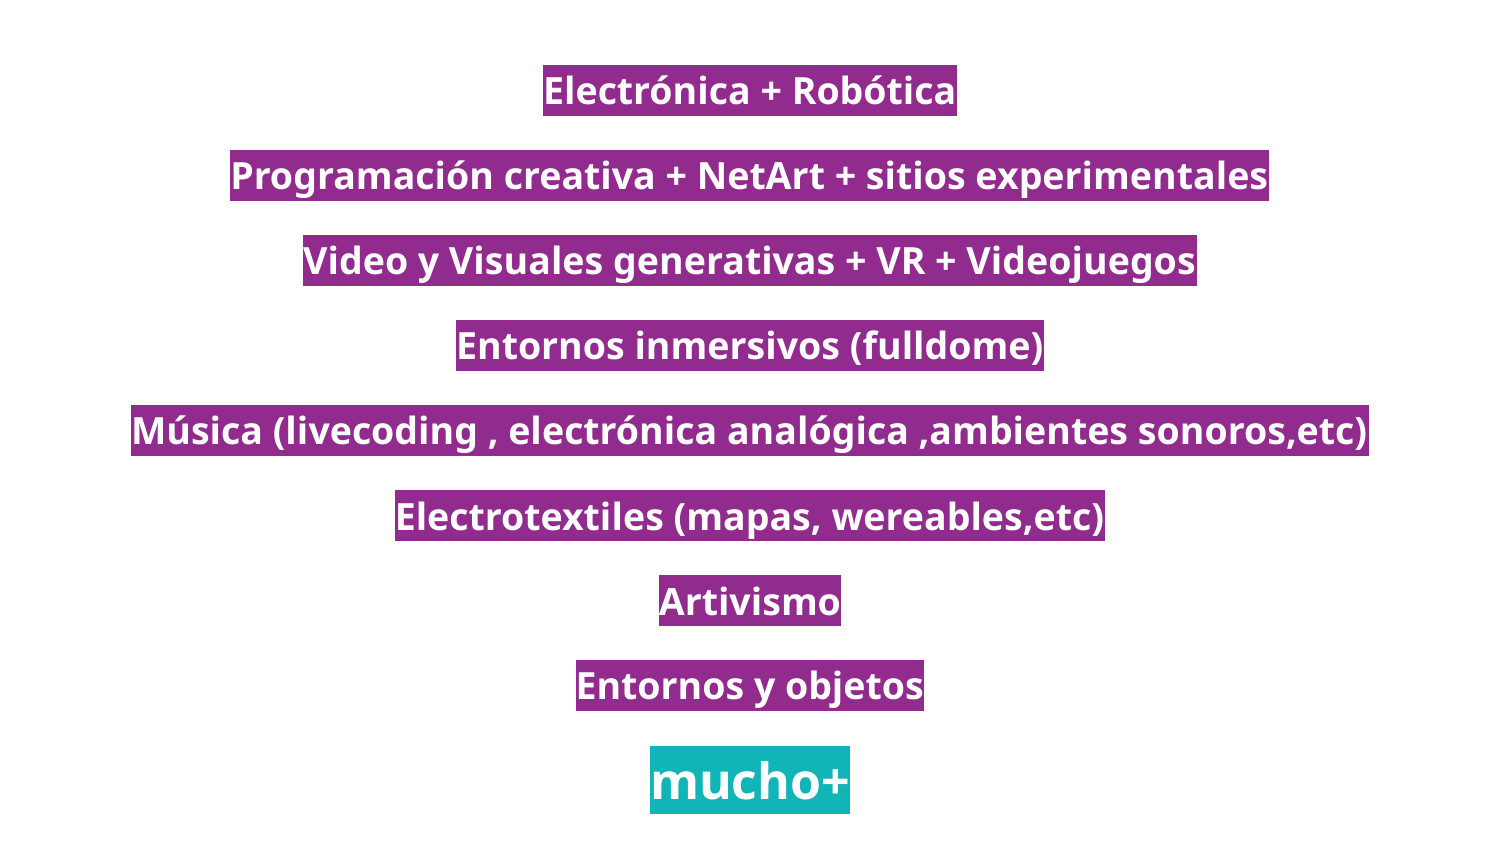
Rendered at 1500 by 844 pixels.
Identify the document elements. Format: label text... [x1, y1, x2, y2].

list Electrónica + Robótica Programación creativa + NetArt + sitios experimentales Video y Visuales generativas + VR + Videojuegos Entornos inmersivos (fulldome) Música (livecoding , electrónica analógica ,ambientes sonoros,etc) Electrotextiles (mapas, wereables,etc) Artivismo Entornos y objetos mucho+ [51, 45, 1449, 811]
